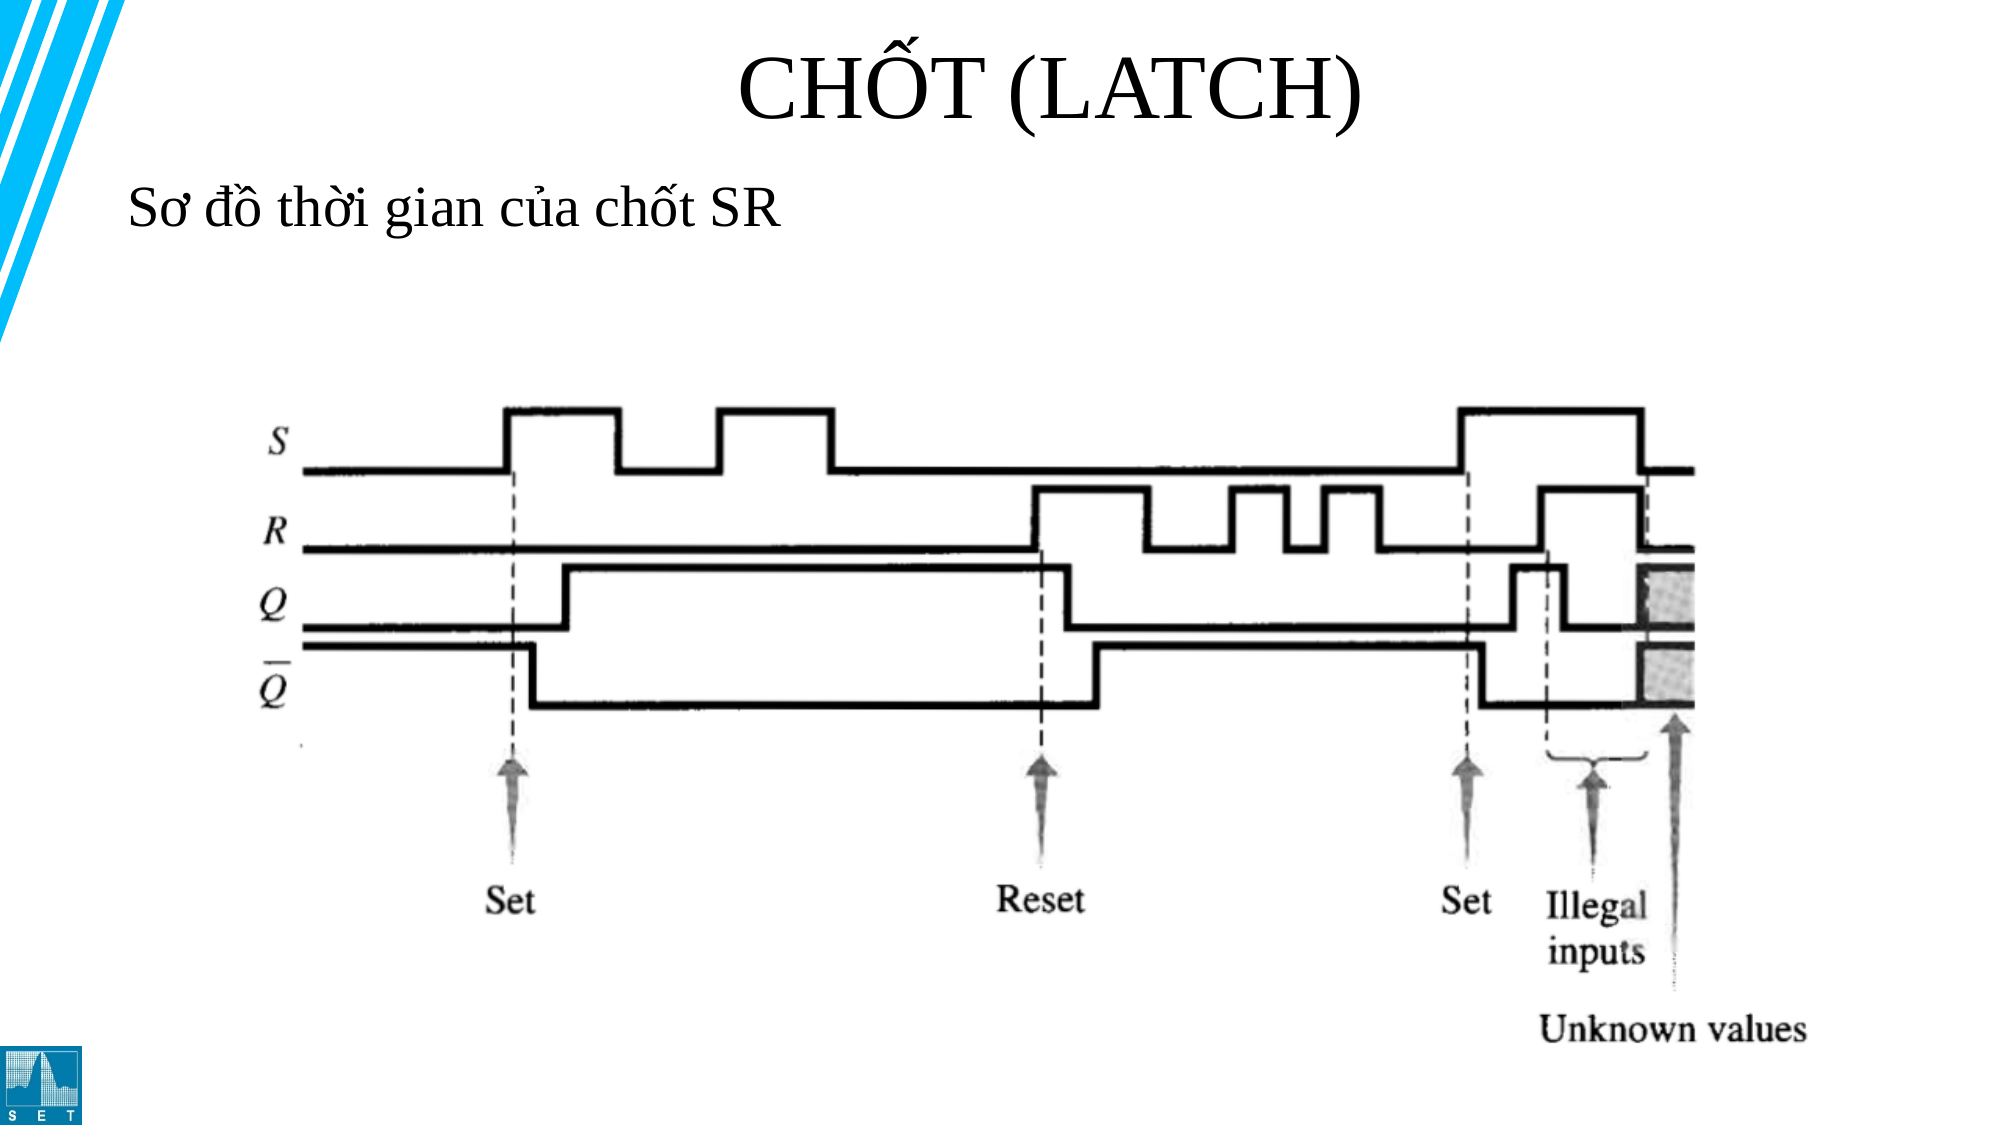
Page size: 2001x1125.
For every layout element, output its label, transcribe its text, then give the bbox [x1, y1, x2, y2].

picture [6, 1051, 78, 1106]
picture [218, 381, 1828, 1065]
picture [67, 1110, 74, 1120]
text_box Sơ đồ thời gian của chốt SR [112, 139, 1333, 1086]
picture [9, 1110, 16, 1121]
text_box CHỐT (LATCH) [722, 31, 1443, 220]
picture [38, 1110, 45, 1121]
